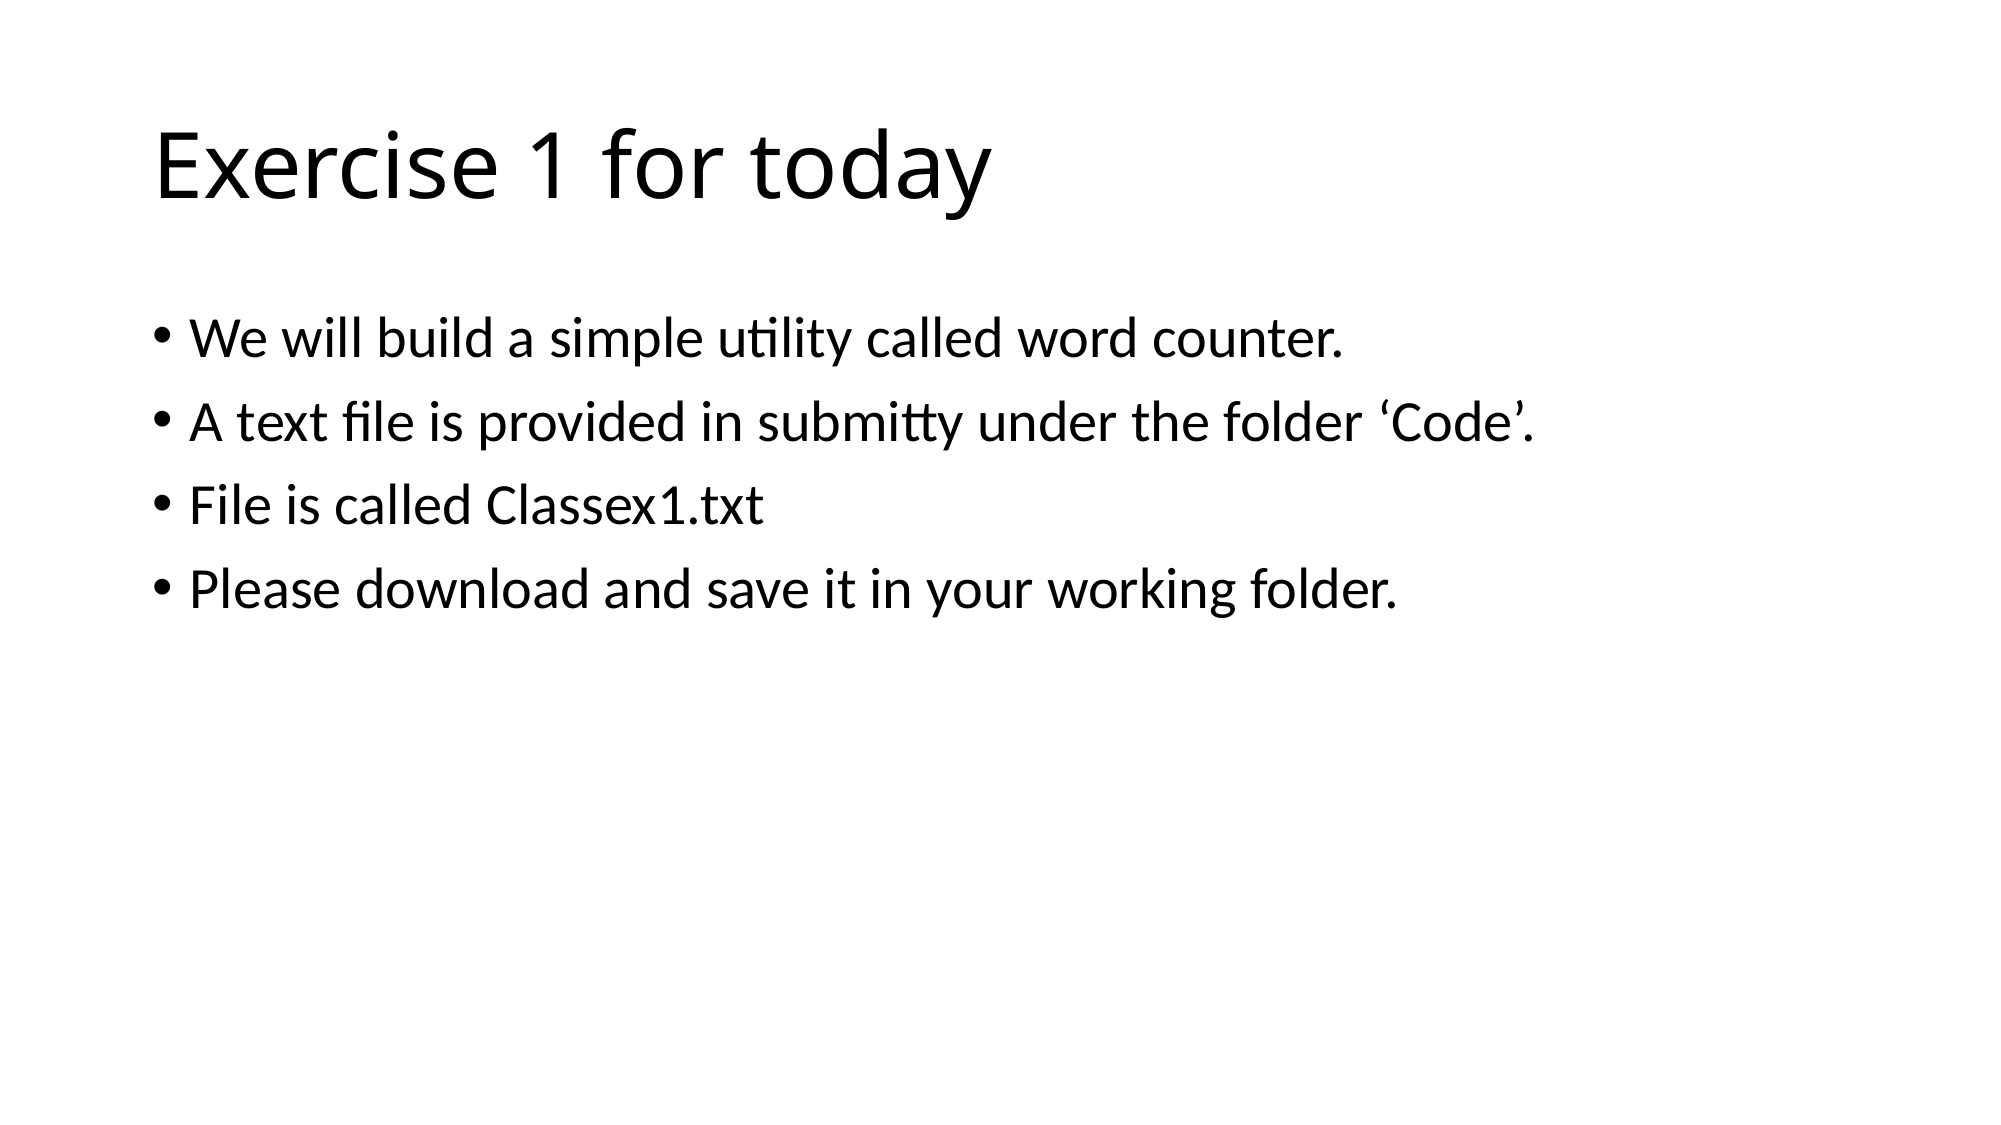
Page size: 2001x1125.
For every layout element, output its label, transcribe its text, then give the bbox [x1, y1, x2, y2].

list We will build a simple utility called word counter. A text file is provided in submitty under the folder ‘Code’. File is called Classex1.txt Please download and save it in your working folder. [137, 299, 1863, 1014]
title Exercise 1 for today [137, 59, 1863, 278]
